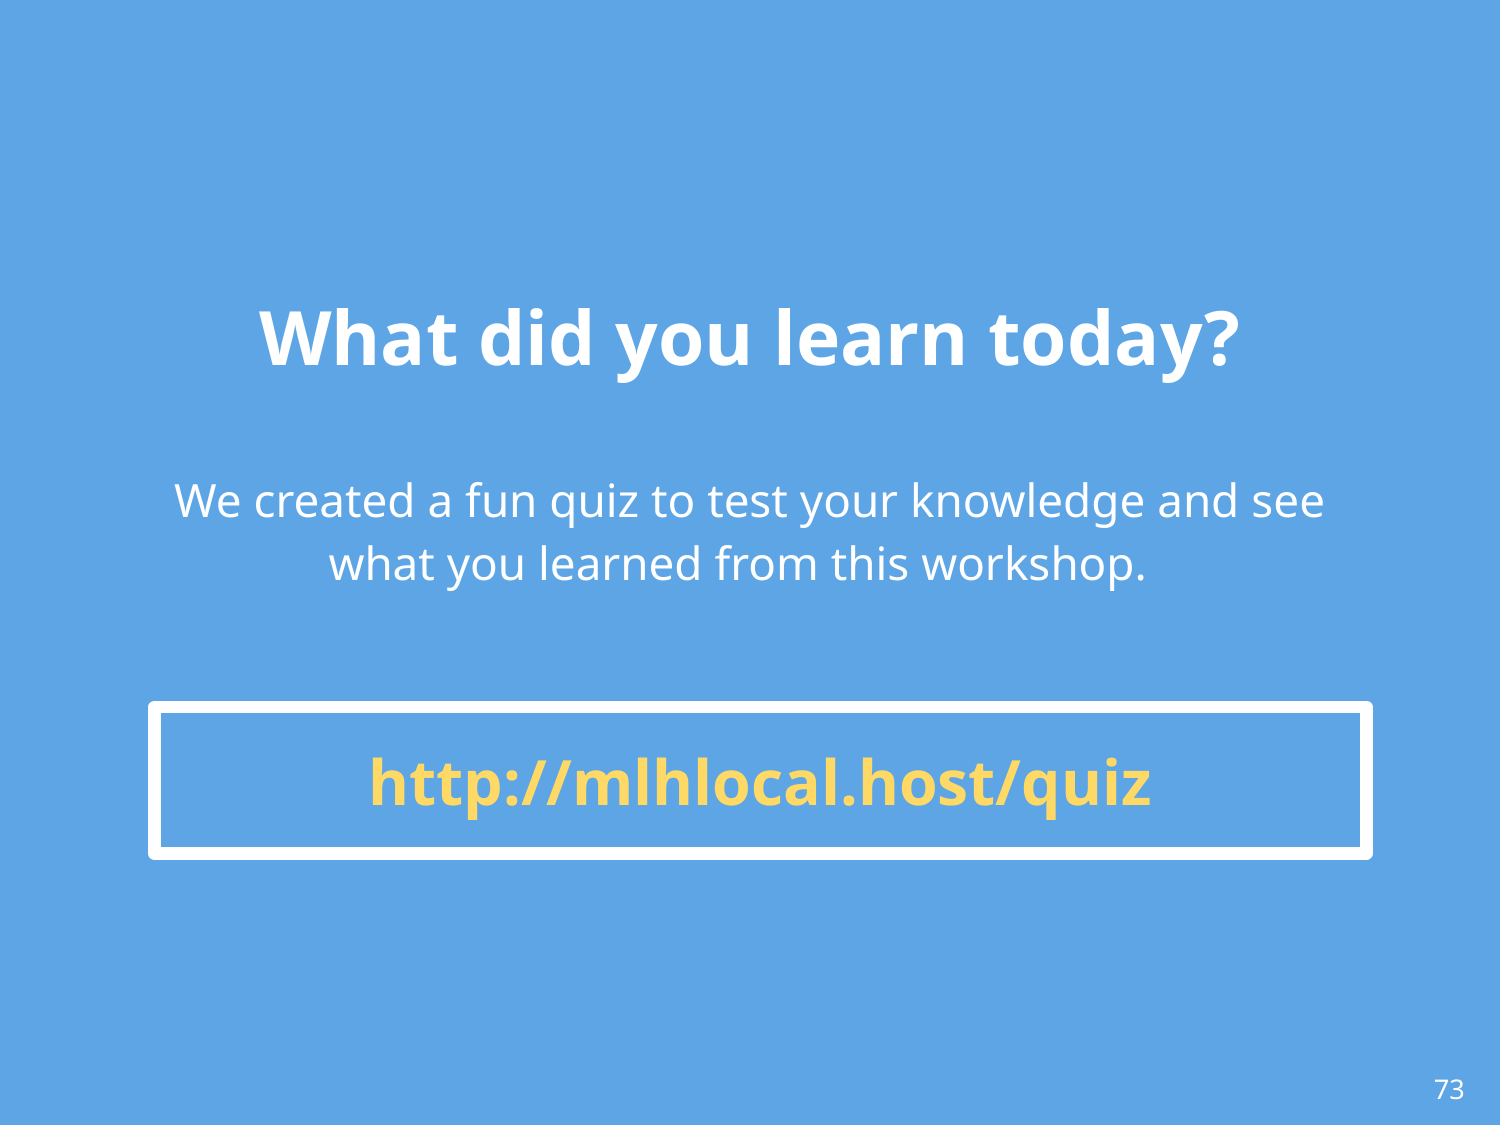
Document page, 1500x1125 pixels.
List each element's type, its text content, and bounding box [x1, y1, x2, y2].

text_box What did you learn today? [0, 271, 1500, 399]
text_box We created a fun quiz to test your knowledge and see what you learned from this workshop. [124, 448, 1376, 623]
text_box http://mlhlocal.host/quiz [154, 706, 1367, 854]
slide_number ‹#› [1389, 1057, 1480, 1125]
